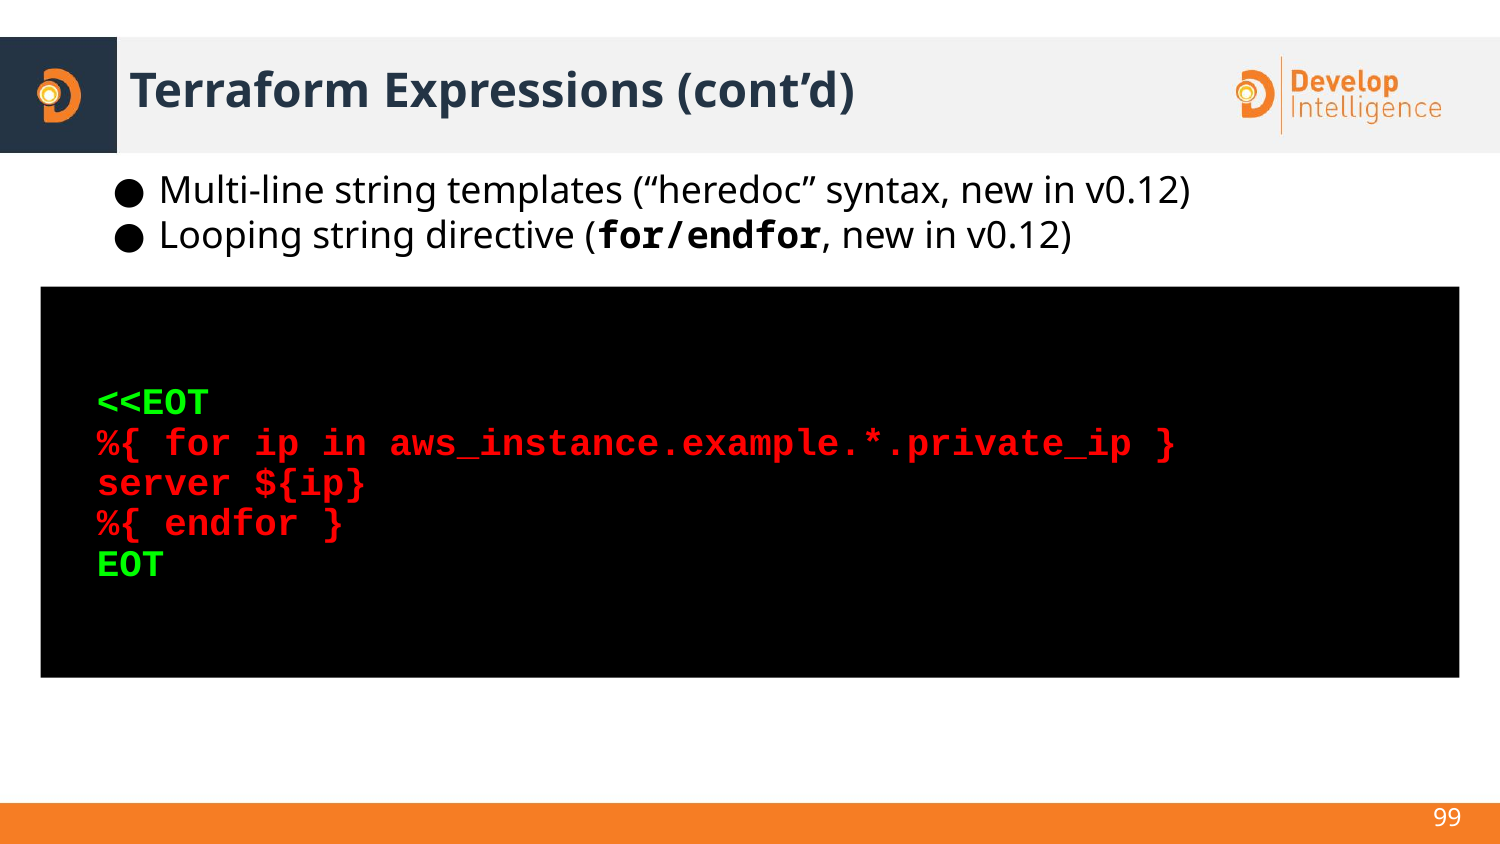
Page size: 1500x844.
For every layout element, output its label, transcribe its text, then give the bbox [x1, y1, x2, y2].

title Terraform Expressions (cont’d) [118, 36, 1500, 148]
text_box Multi-line string templates (“heredoc” syntax, new in v0.12) Looping string directive (for/endfor, new in v0.12) [91, 155, 1289, 267]
picture [0, 0, 1500, 844]
list <<EOT %{ for ip in aws_instance.example.*.private_ip } server ${ip} %{ endfor } EOT [40, 286, 1460, 678]
slide_number 99 [1396, 800, 1499, 838]
